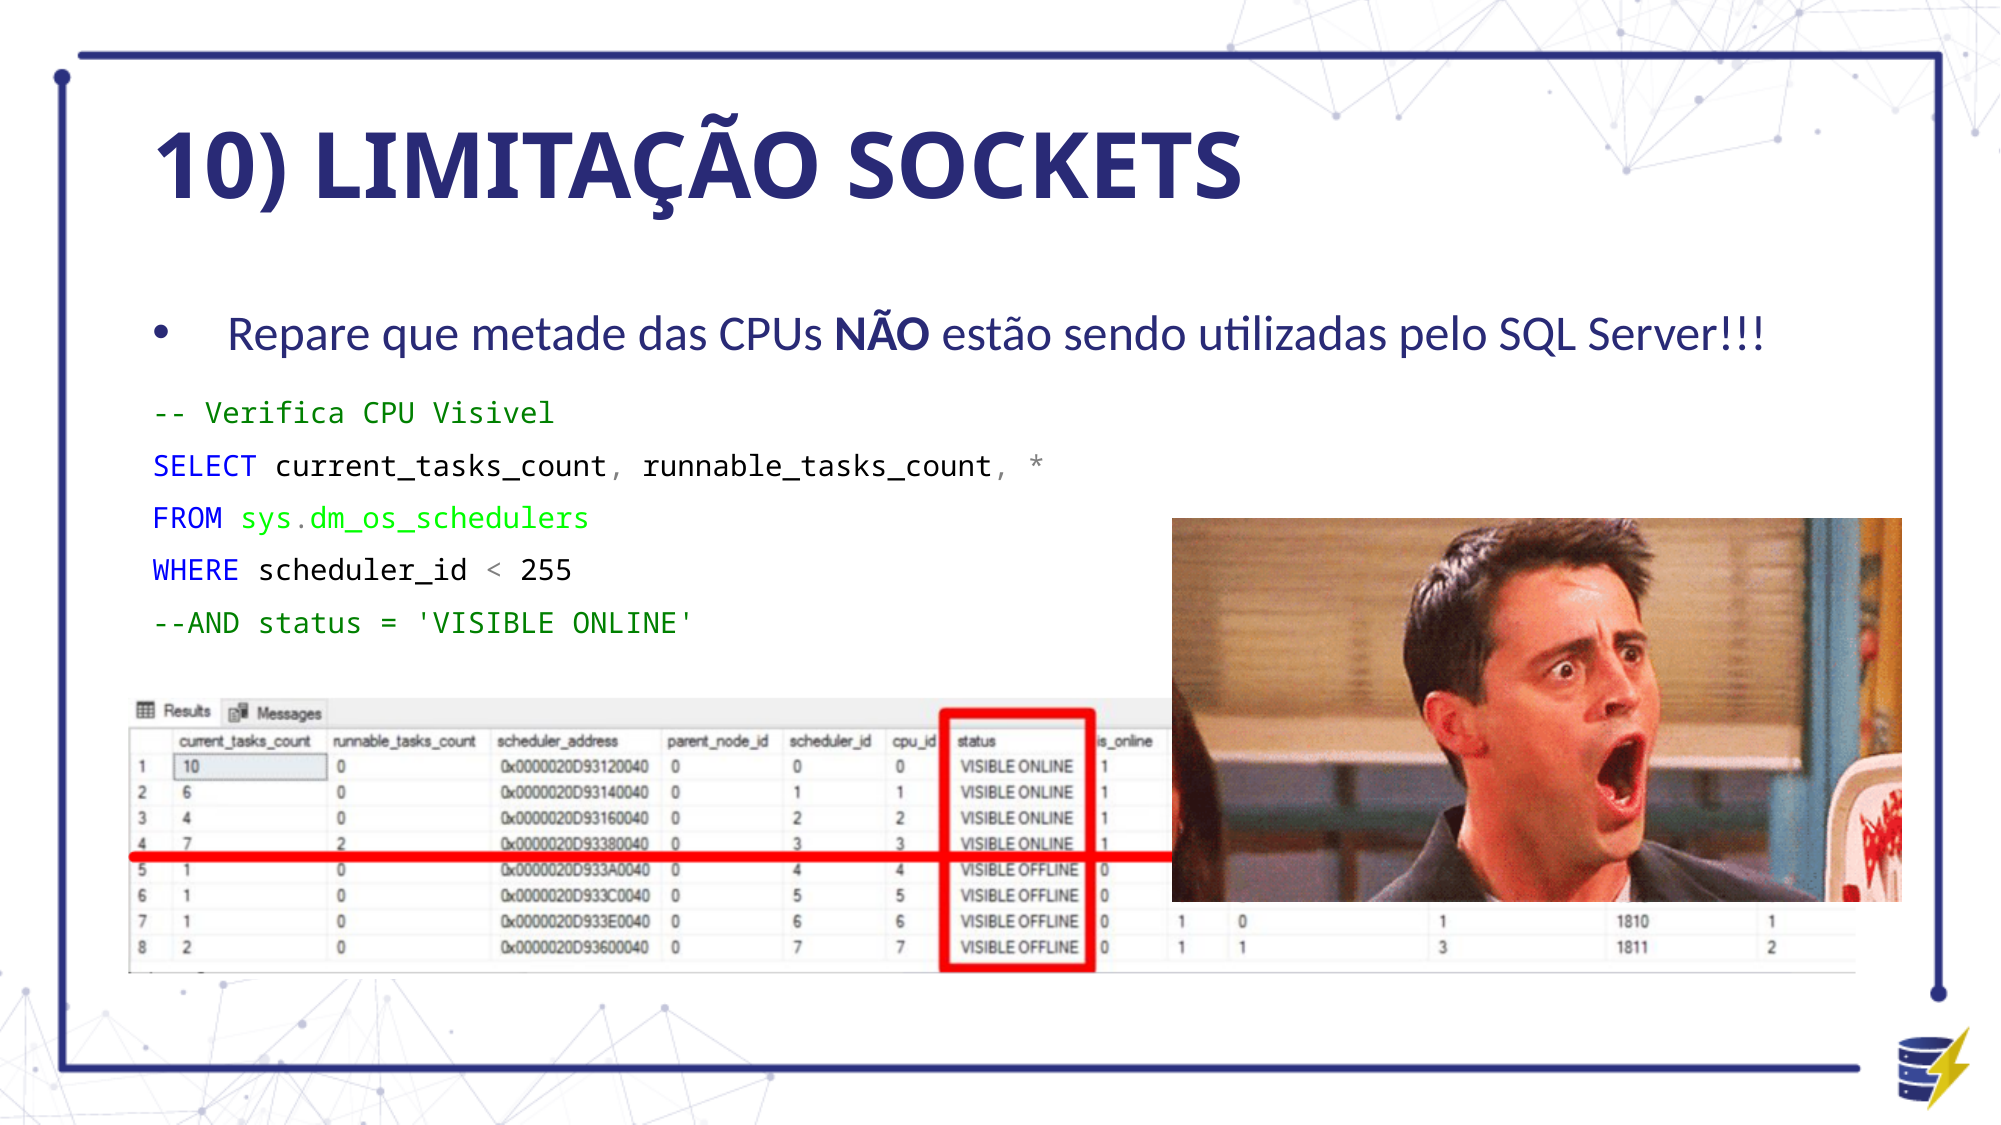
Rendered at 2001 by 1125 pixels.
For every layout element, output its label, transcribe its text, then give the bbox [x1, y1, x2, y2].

list Repare que metade das CPUs NÃO estão sendo utilizadas pelo SQL Server!!! -- Verifica CPU Visivel SELECT current_tasks_count, runnable_tasks_count, * FROM sys.dm_os_schedulers WHERE scheduler_id < 255 --AND status = 'VISIBLE ONLINE' [137, 902, 1881, 1014]
title 10) LIMITAÇÃO SOCKETS [137, 59, 1863, 278]
list Repare que metade das CPUs NÃO estão sendo utilizadas pelo SQL Server!!! -- Verifica CPU Visivel SELECT current_tasks_count, runnable_tasks_count, * FROM sys.dm_os_schedulers WHERE scheduler_id < 255 --AND status = 'VISIBLE ONLINE' [137, 299, 1881, 690]
picture [0, 0, 2001, 1125]
